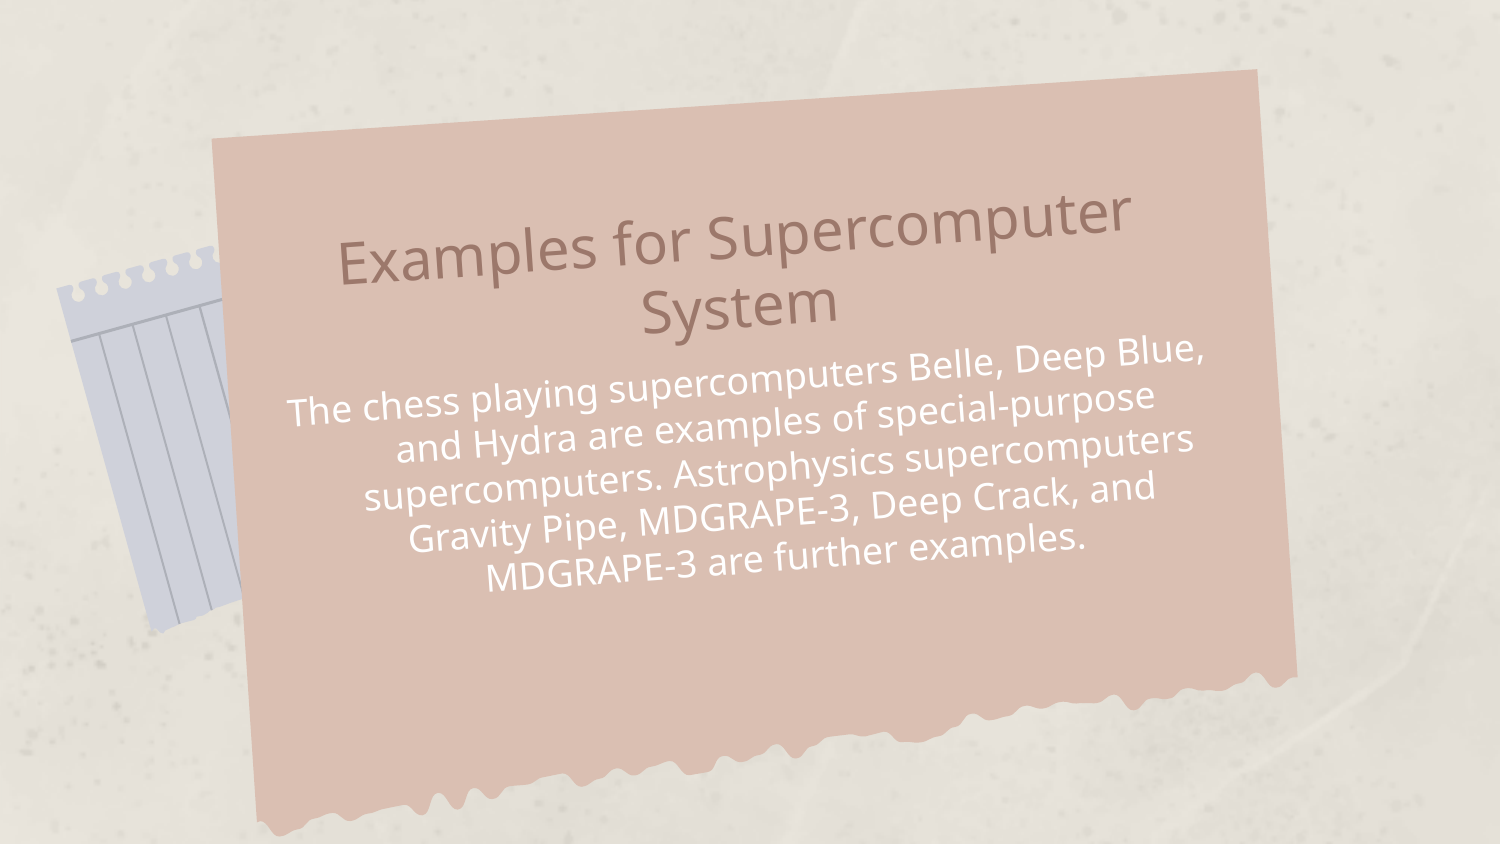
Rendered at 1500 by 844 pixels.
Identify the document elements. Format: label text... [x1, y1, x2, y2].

subtitle The chess playing supercomputers Belle, Deep Blue, and Hydra are examples of special-purpose supercomputers. Astrophysics supercomputers Gravity Pipe, MDGRAPE-3, Deep Crack, and MDGRAPE-3 are further examples. [220, 297, 1263, 640]
picture [0, 0, 1500, 844]
title Examples for Supercomputer System [294, 266, 1188, 367]
